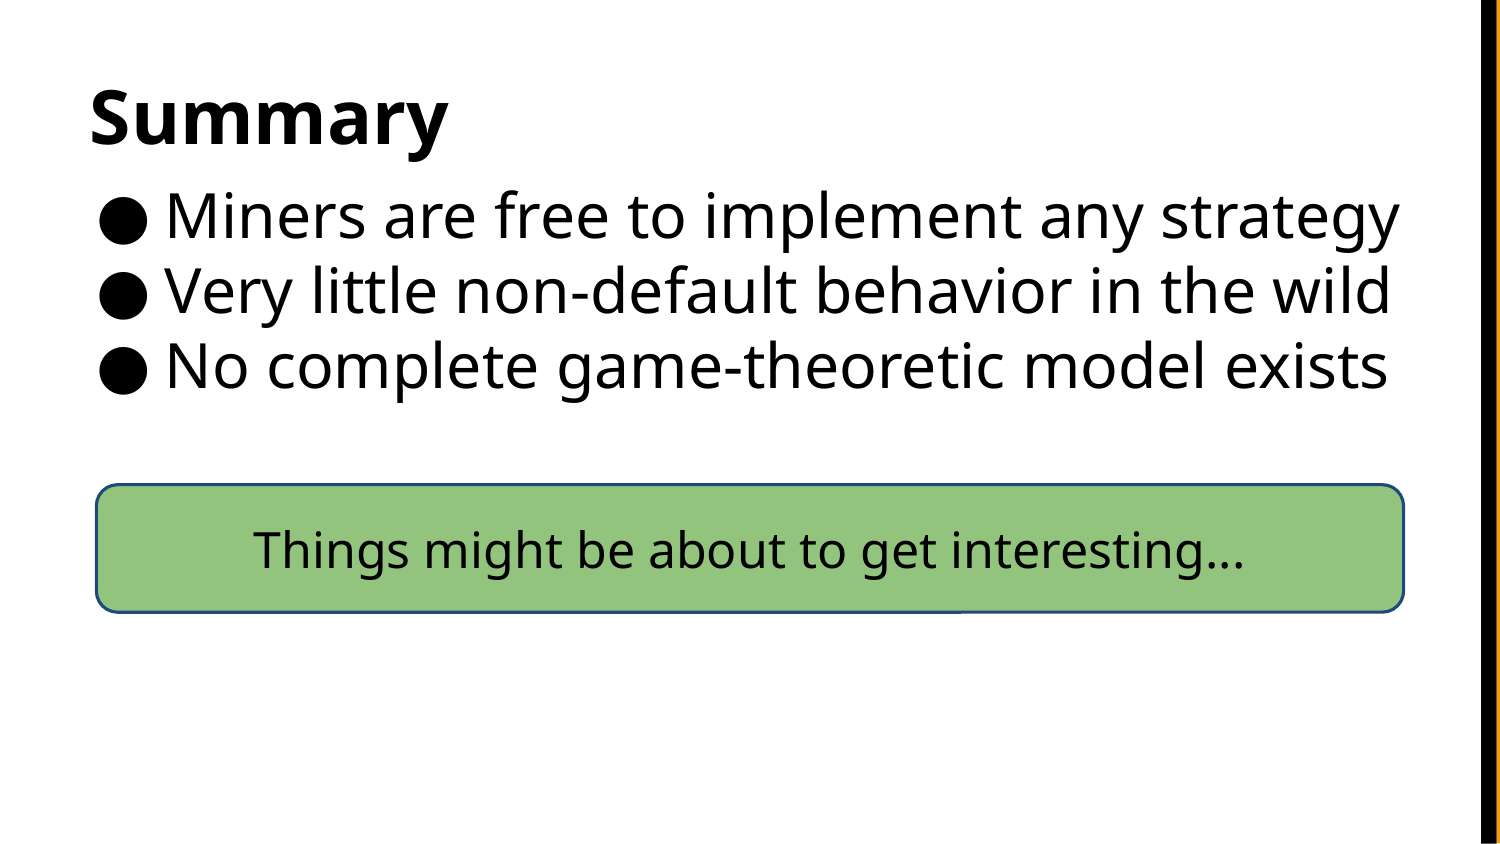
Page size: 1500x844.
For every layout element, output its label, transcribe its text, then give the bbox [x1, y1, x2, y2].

text_box Miners are free to implement any strategy Very little non-default behavior in the wild No complete game-theoretic model exists [75, 161, 1423, 766]
text_box Summary [75, 33, 1475, 175]
text_box Things might be about to get interesting... [96, 484, 1404, 613]
